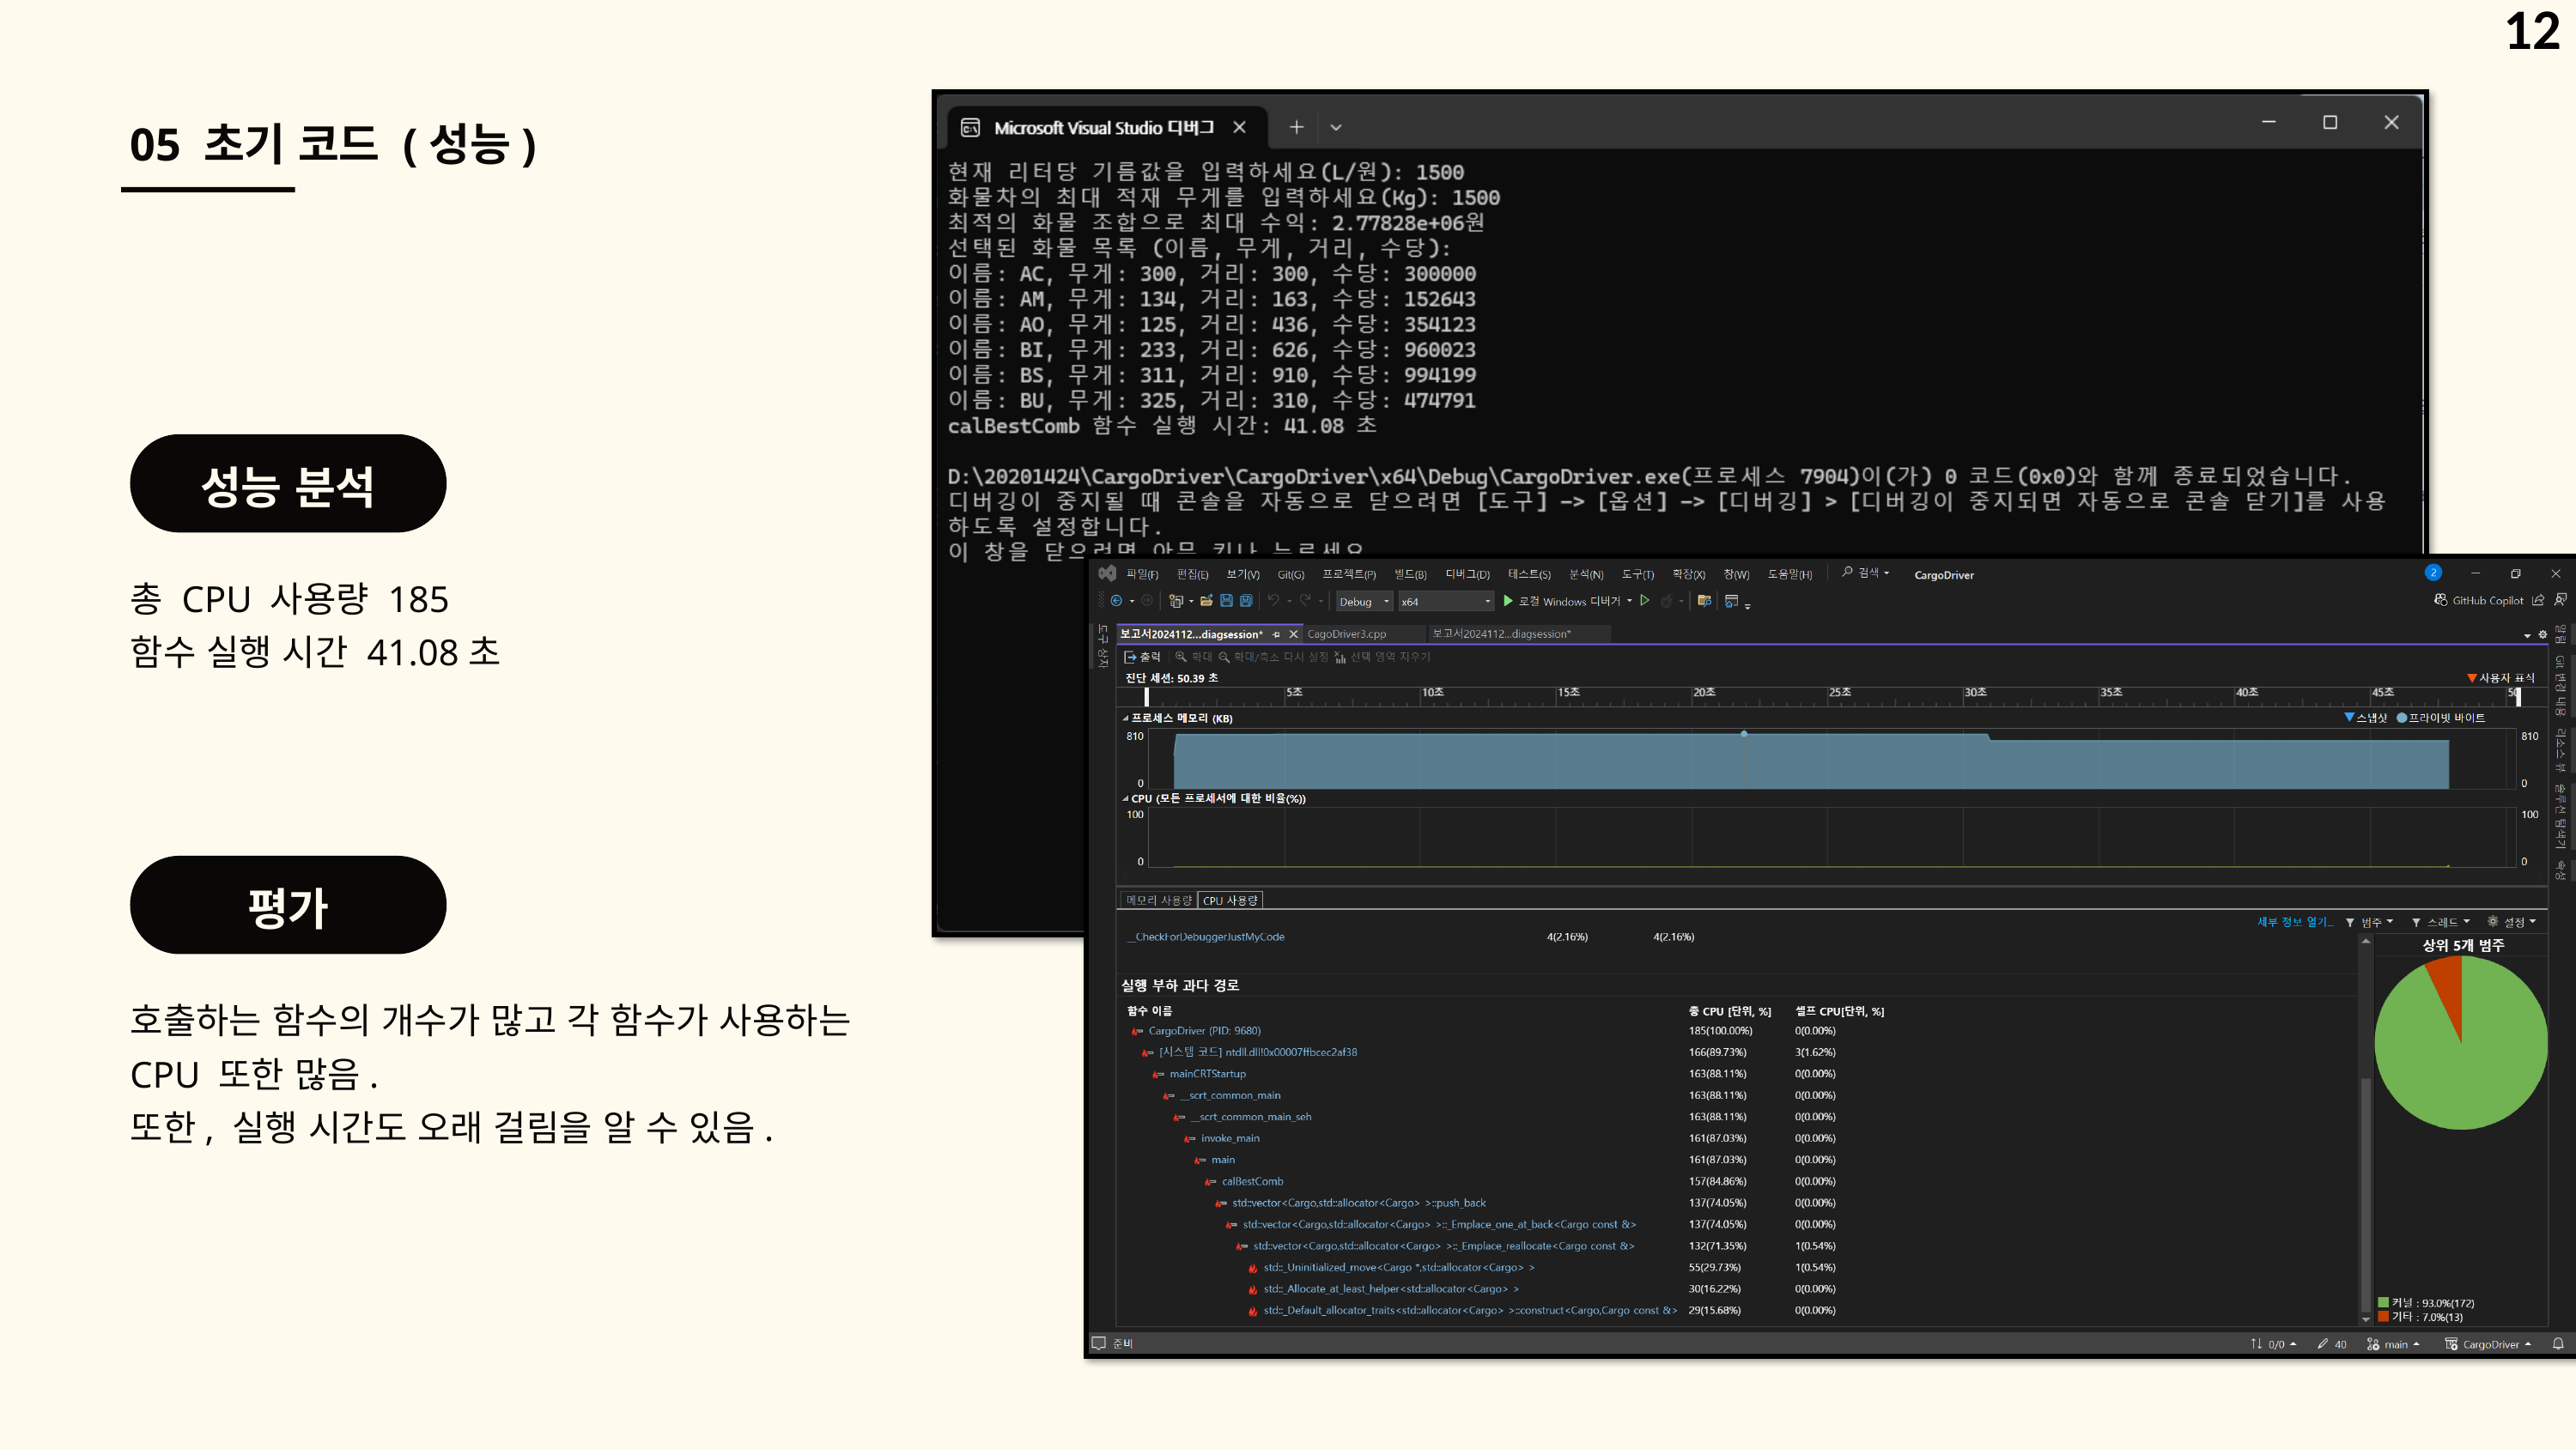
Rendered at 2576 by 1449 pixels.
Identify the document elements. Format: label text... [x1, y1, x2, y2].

text_box 총 CPU 사용량 185 함수 실행 시간 41.08초 [130, 566, 930, 674]
text_box 05 초기 코드 (성능) [130, 107, 677, 171]
text_box 호출하는 함수의 개수가 많고 각 함수가 사용하는 CPU 또한 많음. 또한, 실행 시간도 오래 걸림을 알 수 있음. [130, 987, 891, 1149]
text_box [130, 433, 447, 533]
slide_number 12 [2273, 1, 2574, 52]
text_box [936, 94, 2576, 1355]
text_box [130, 855, 447, 955]
